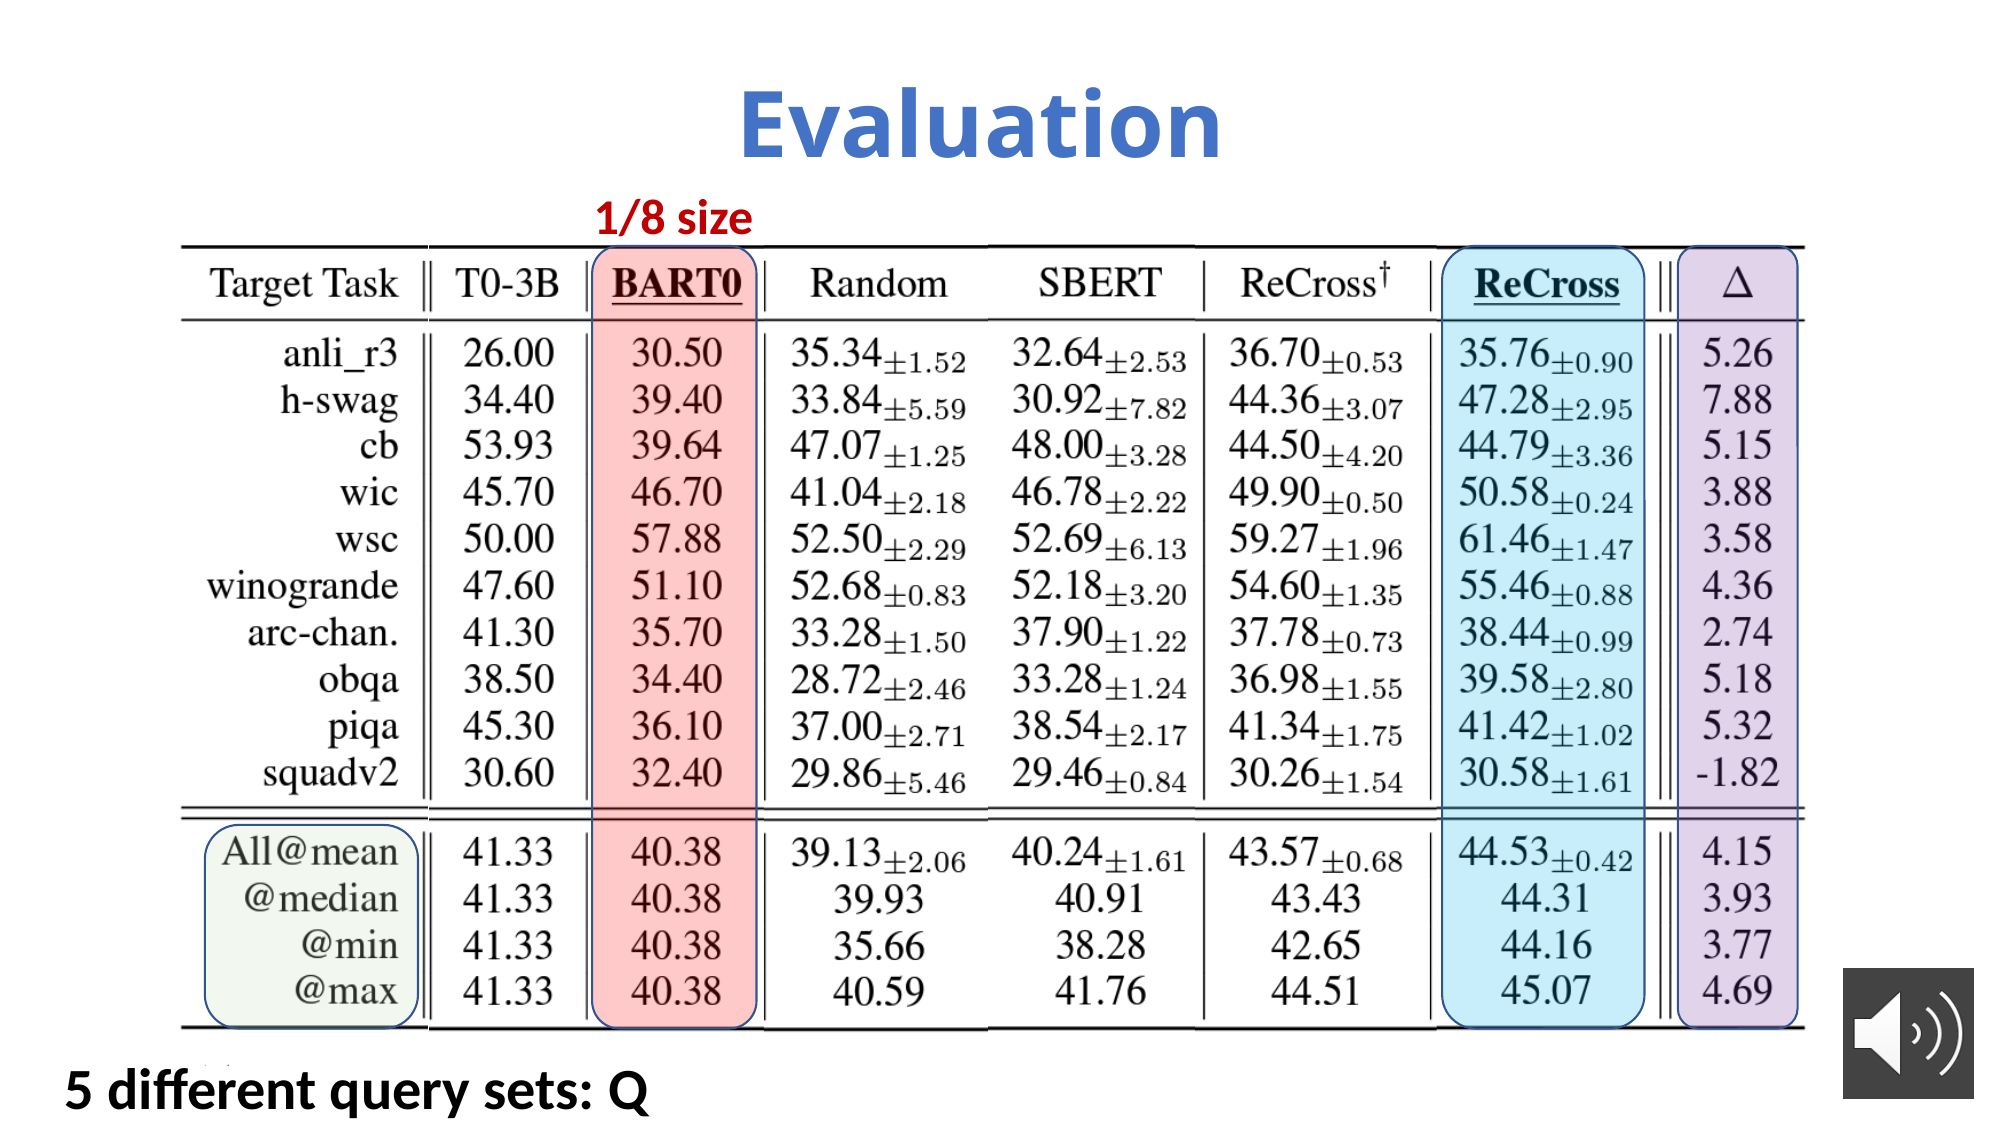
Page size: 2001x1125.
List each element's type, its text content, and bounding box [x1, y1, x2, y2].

picture [429, 232, 1824, 1065]
text_box Evaluation [721, 26, 1279, 229]
picture [1841, 966, 1975, 1100]
text_box 5 different query sets: Q [50, 1043, 664, 1125]
text_box 1/8 size [578, 177, 769, 237]
picture [136, 231, 428, 1066]
